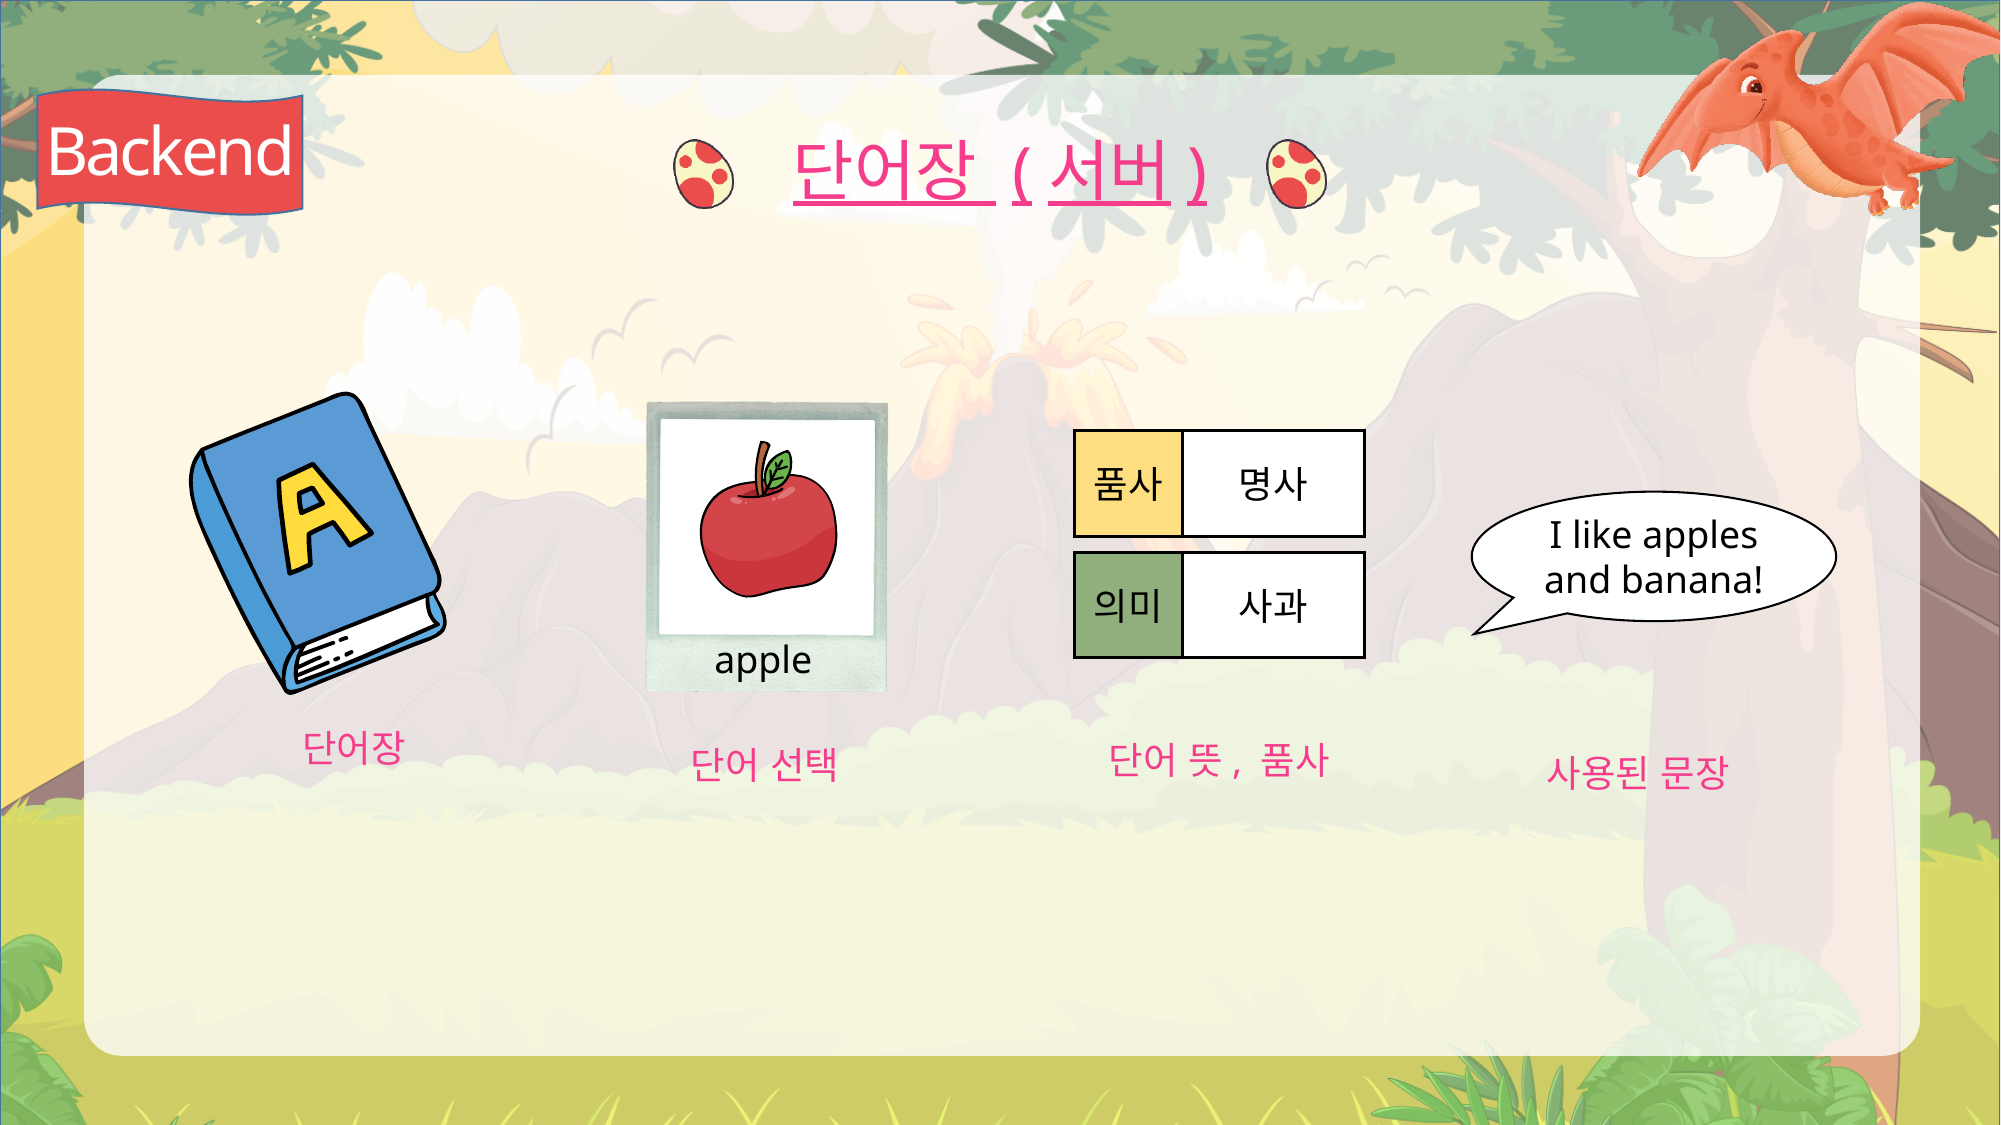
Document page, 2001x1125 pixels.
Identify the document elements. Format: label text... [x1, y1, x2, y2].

text_box 품사 [1073, 429, 1183, 537]
text_box 단어 선택 [532, 734, 998, 795]
title 단어장 (서버) [163, 134, 1637, 214]
text_box 의미 [1073, 551, 1183, 659]
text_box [0, 565, 384, 662]
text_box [673, 139, 1327, 209]
text_box 단어장 [122, 718, 587, 778]
text_box I like apples and banana! [1470, 490, 1838, 636]
text_box [36, 197, 163, 210]
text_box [623, 369, 919, 730]
text_box Backend [30, 101, 310, 197]
text_box 단어 뜻, 품사 [987, 729, 1452, 790]
picture [1637, 1, 2000, 216]
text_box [188, 391, 447, 695]
text_box 명사 [1183, 429, 1366, 537]
text_box [36, 88, 304, 101]
text_box 사용된 문장 [1405, 742, 1871, 803]
text_box 사과 [1183, 551, 1366, 659]
